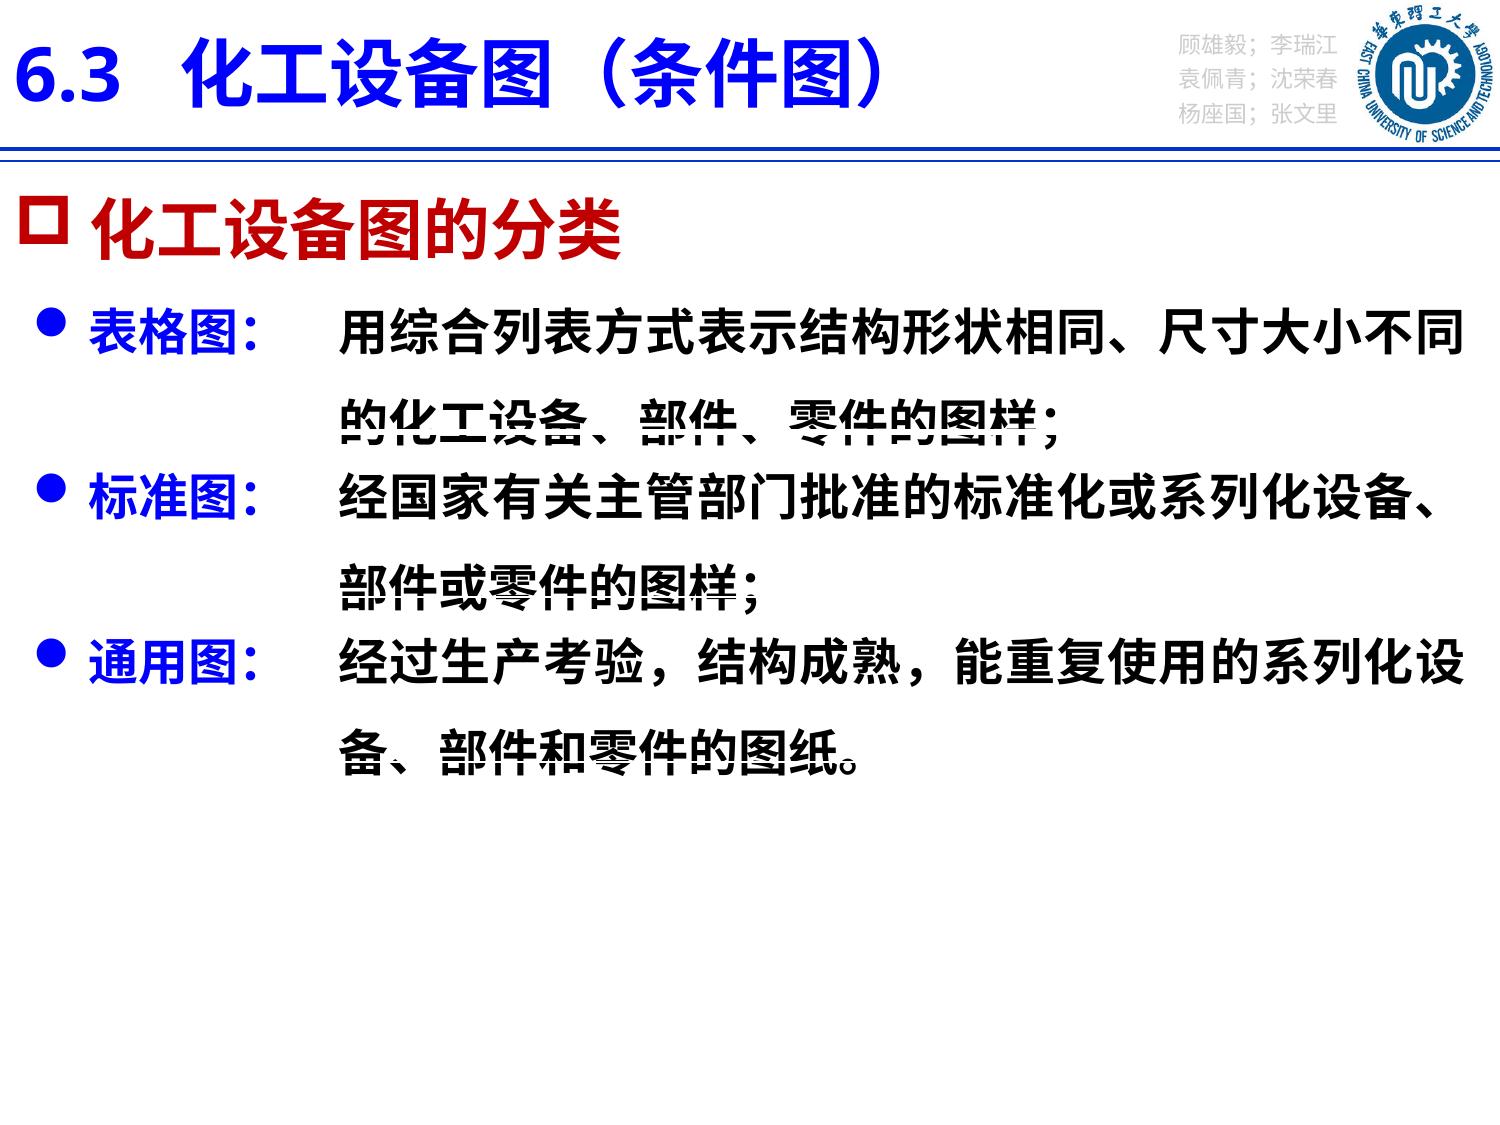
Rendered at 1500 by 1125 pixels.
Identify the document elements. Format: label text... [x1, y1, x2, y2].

picture [1353, 3, 1495, 19]
table_cell 经国家有关主管部门批准的标准化或系列化设备、部件或零件的图样； [324, 435, 1480, 596]
picture [1353, 124, 1495, 145]
text_box 6.3 化工设备图（条件图） [0, 19, 1500, 124]
table_header 表格图： [19, 268, 322, 429]
text_box 化工设备图的分类 [0, 160, 1471, 276]
table_header 用综合列表方式表示结构形状相同、尺寸大小不同的化工设备、部件、零件的图样； [324, 268, 1480, 429]
table_cell 标准图： [19, 435, 322, 596]
table_cell 通用图： [19, 598, 322, 761]
table_cell 经过生产考验，结构成熟，能重复使用的系列化设备、部件和零件的图纸。 [324, 598, 1480, 761]
